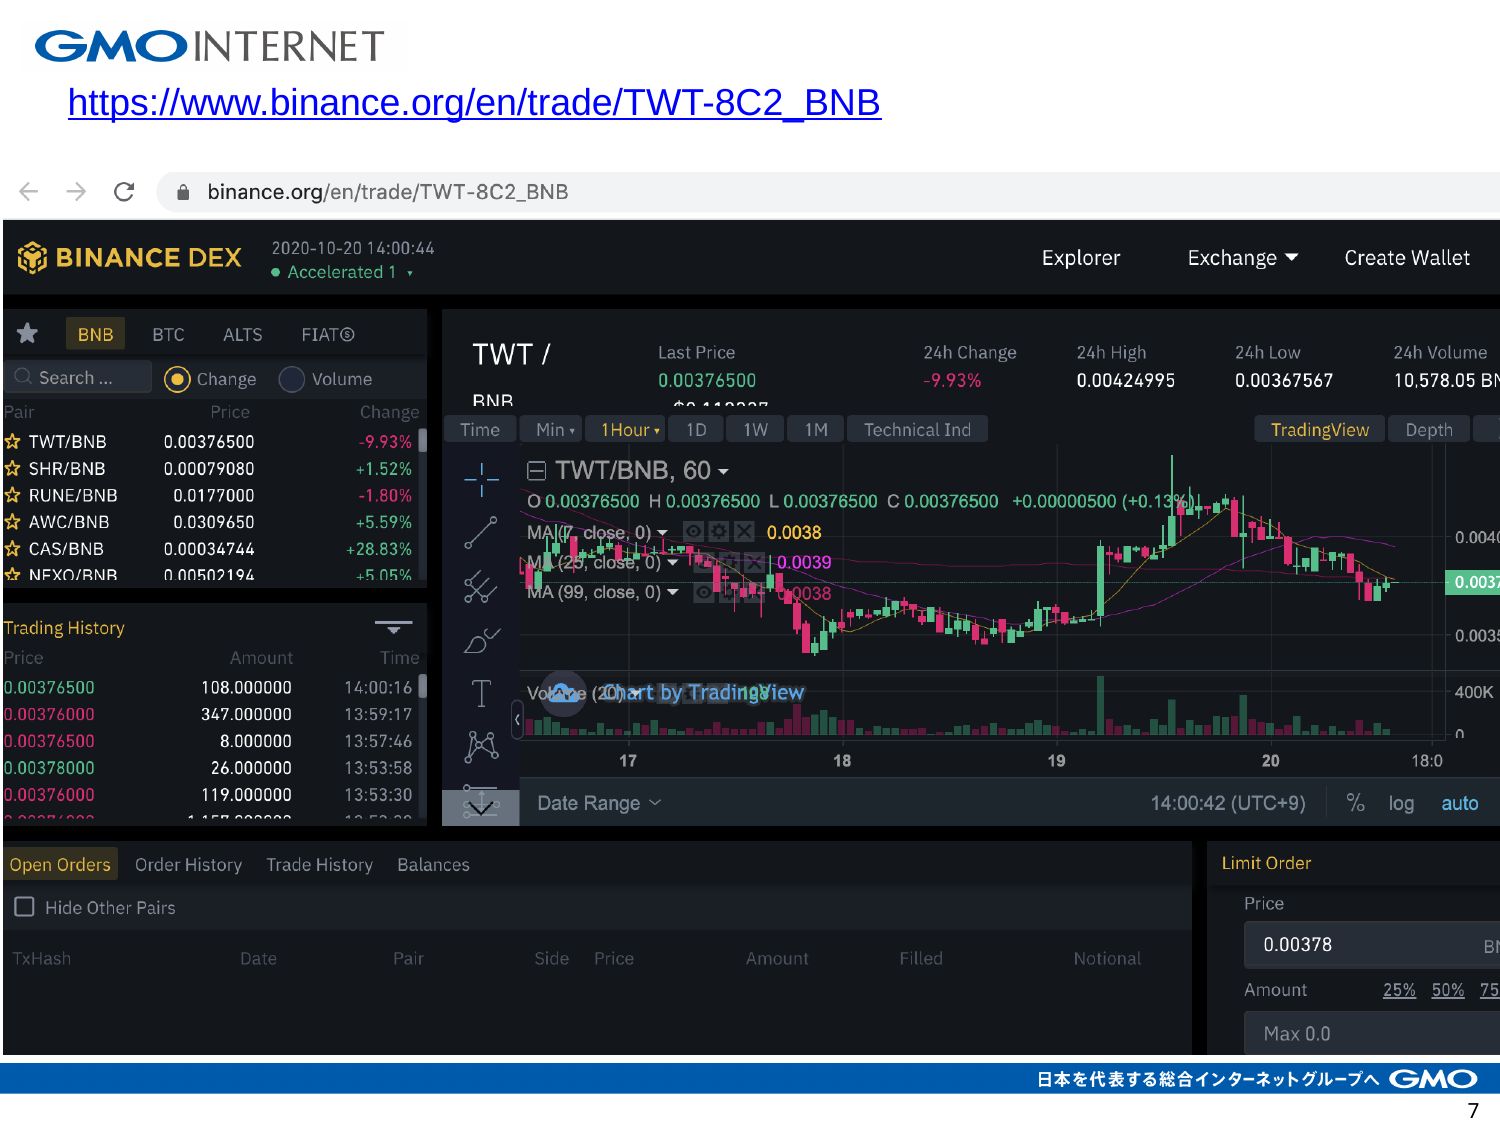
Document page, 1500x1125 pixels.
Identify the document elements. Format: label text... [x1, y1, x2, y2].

picture [18, 20, 407, 71]
text_box https://www.binance.org/en/trade/TWT-8C2_BNB [53, 70, 1235, 131]
picture [2, 172, 1500, 1055]
picture [0, 1063, 1500, 1094]
